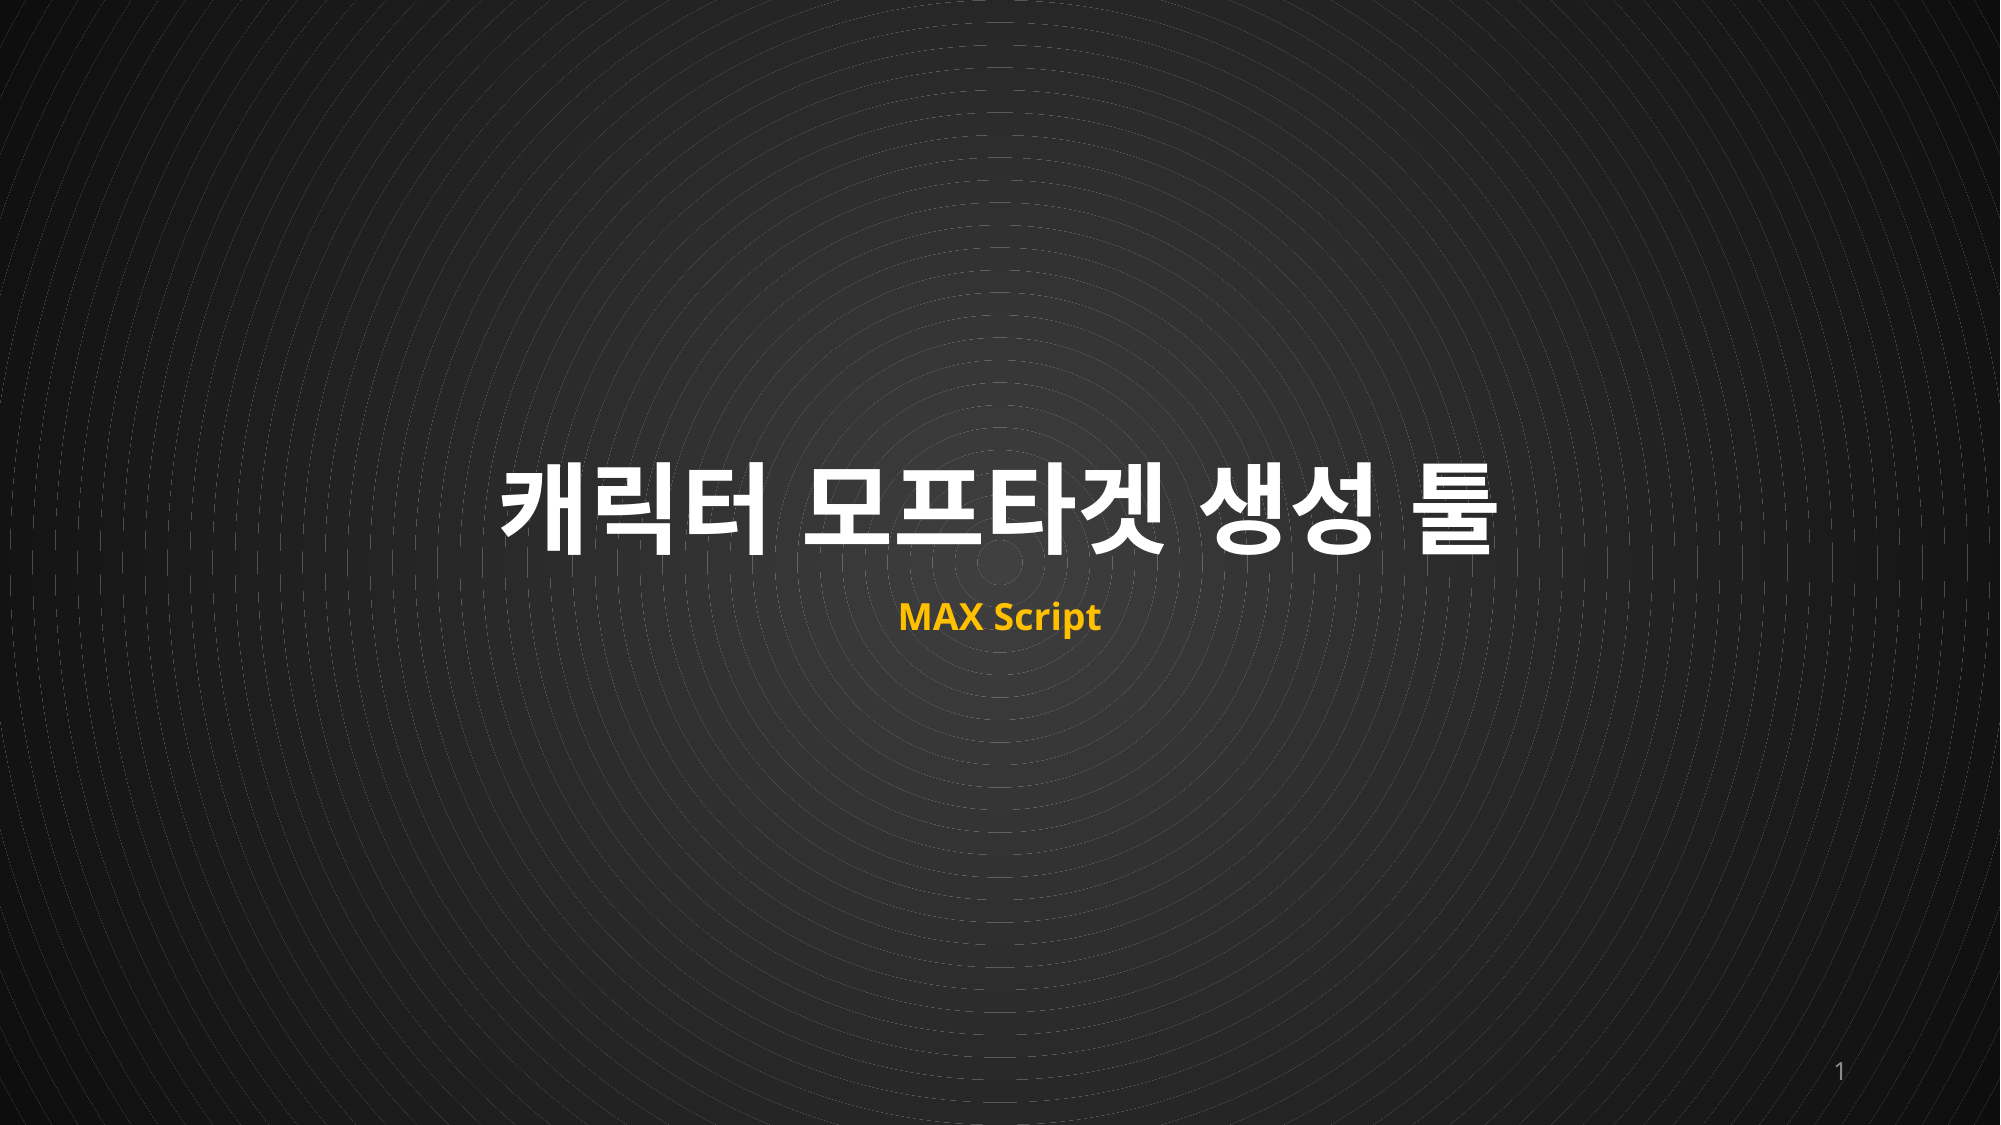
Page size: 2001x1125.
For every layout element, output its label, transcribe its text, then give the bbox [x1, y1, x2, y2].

slide_number 1 [1412, 1042, 1863, 1103]
title 캐릭터 모프타겟 생성 툴 [249, 399, 1750, 576]
subtitle MAX Script [249, 590, 1750, 863]
